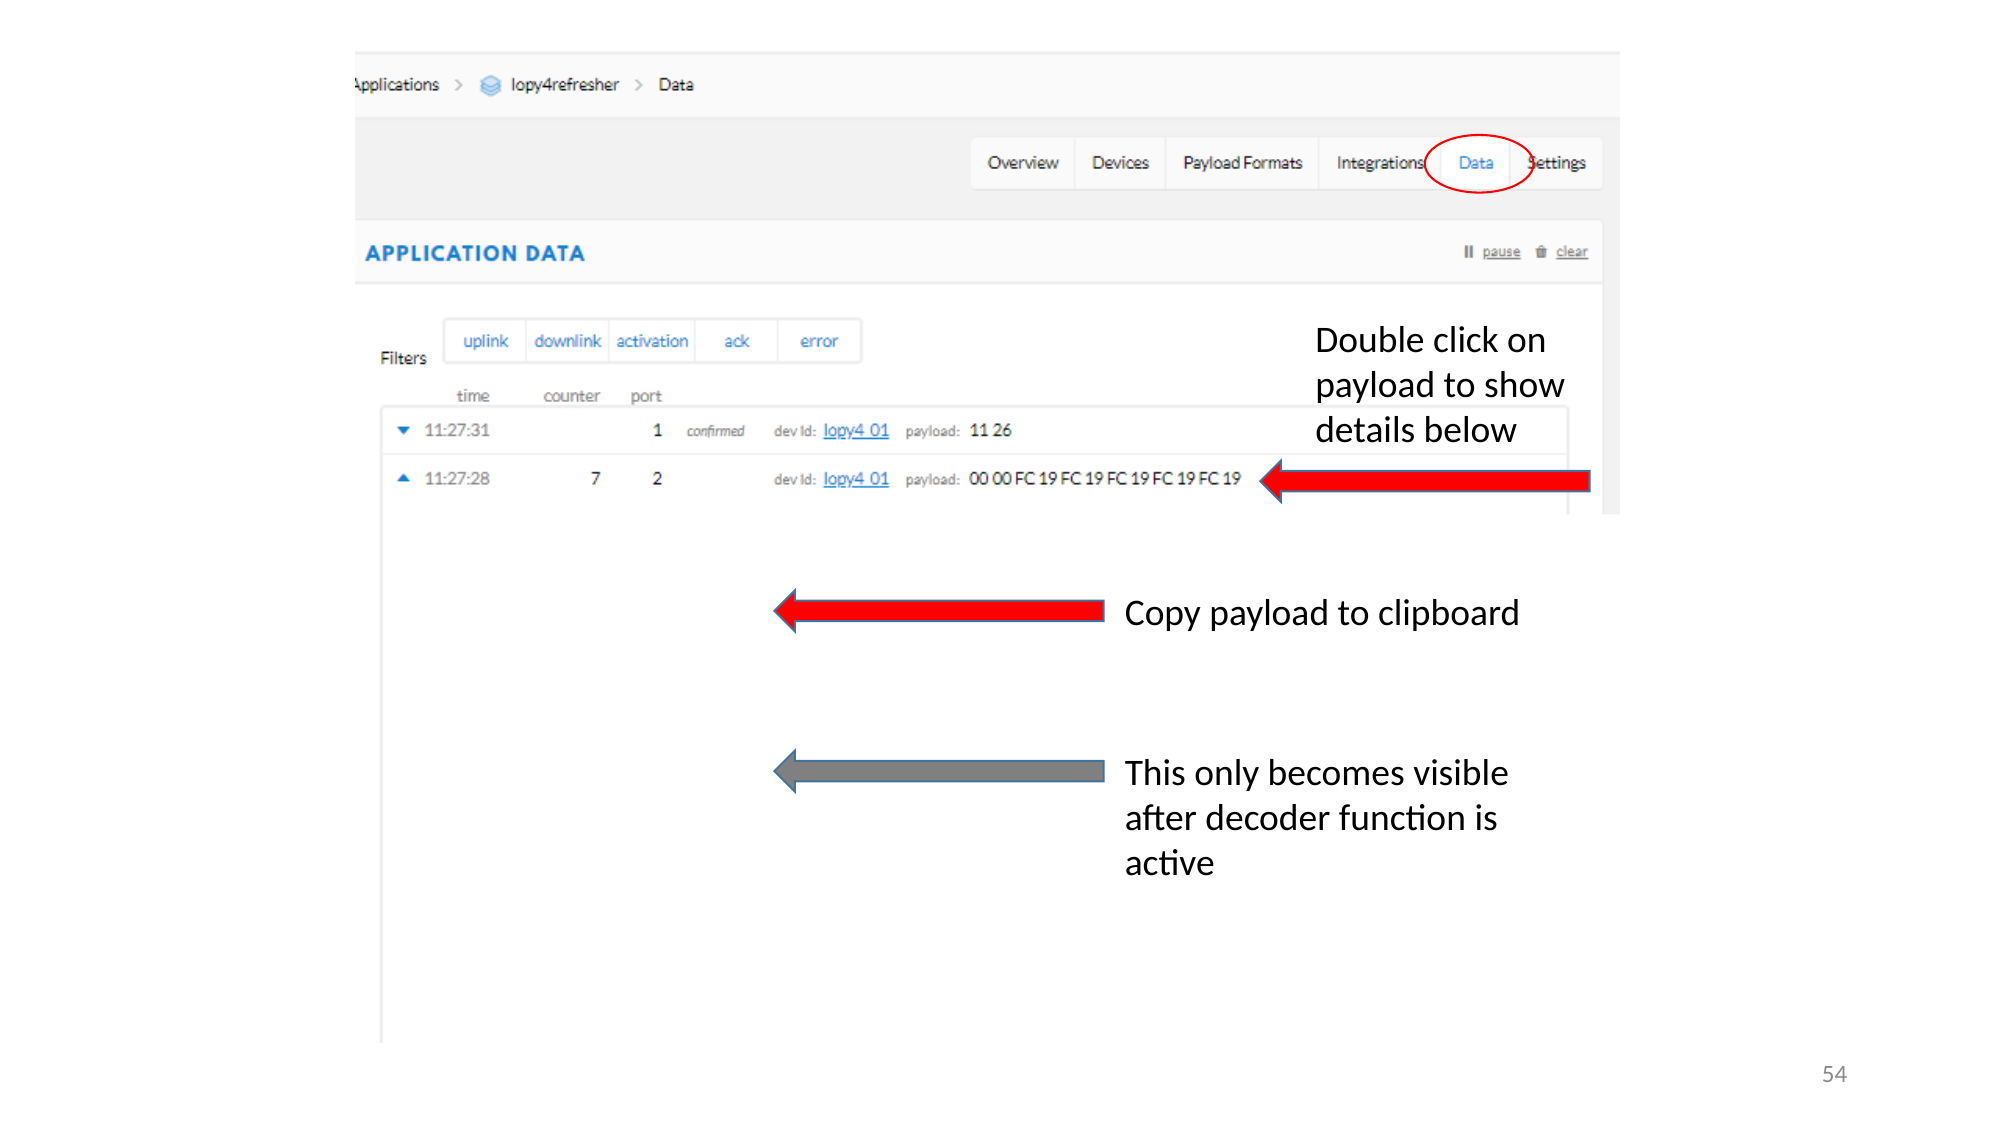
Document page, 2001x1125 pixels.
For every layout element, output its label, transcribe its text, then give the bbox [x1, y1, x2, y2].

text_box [1260, 307, 1620, 502]
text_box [774, 740, 1566, 893]
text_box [355, 47, 1620, 1043]
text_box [774, 580, 1566, 642]
text_box [395, 513, 1644, 1086]
slide_number 54 [1412, 1042, 1863, 1103]
